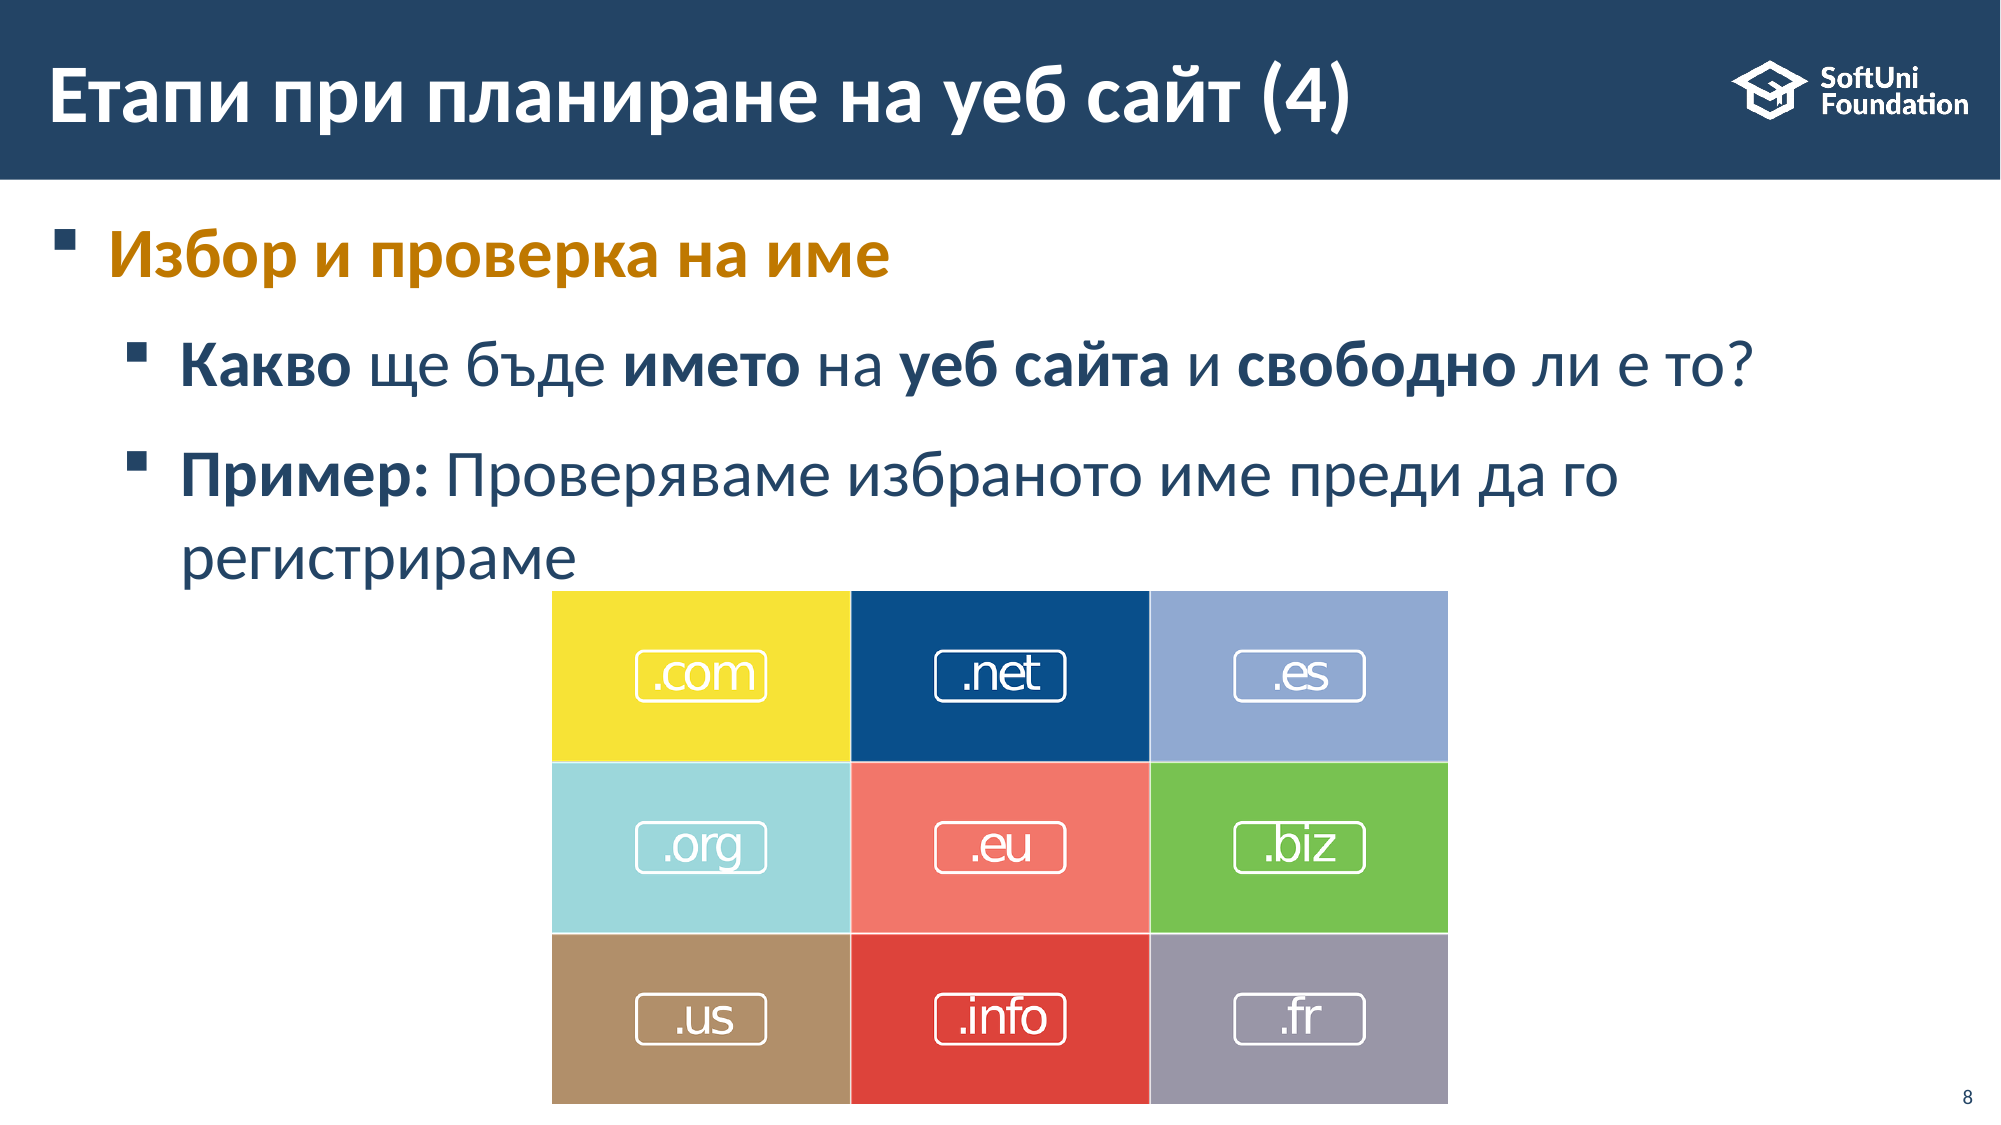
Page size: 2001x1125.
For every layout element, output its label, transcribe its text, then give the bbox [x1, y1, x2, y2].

picture [1731, 60, 1968, 120]
list Избор и проверка на име Какво ще бъде името на уеб сайта и свободно ли е то? Пример: Проверяваме избраното име преди да го регистрираме [31, 196, 1928, 1104]
slide_number 8 [1927, 1067, 1989, 1117]
picture [552, 591, 1448, 1104]
title Етапи при планиране на уеб сайт (4) [31, 16, 1716, 162]
